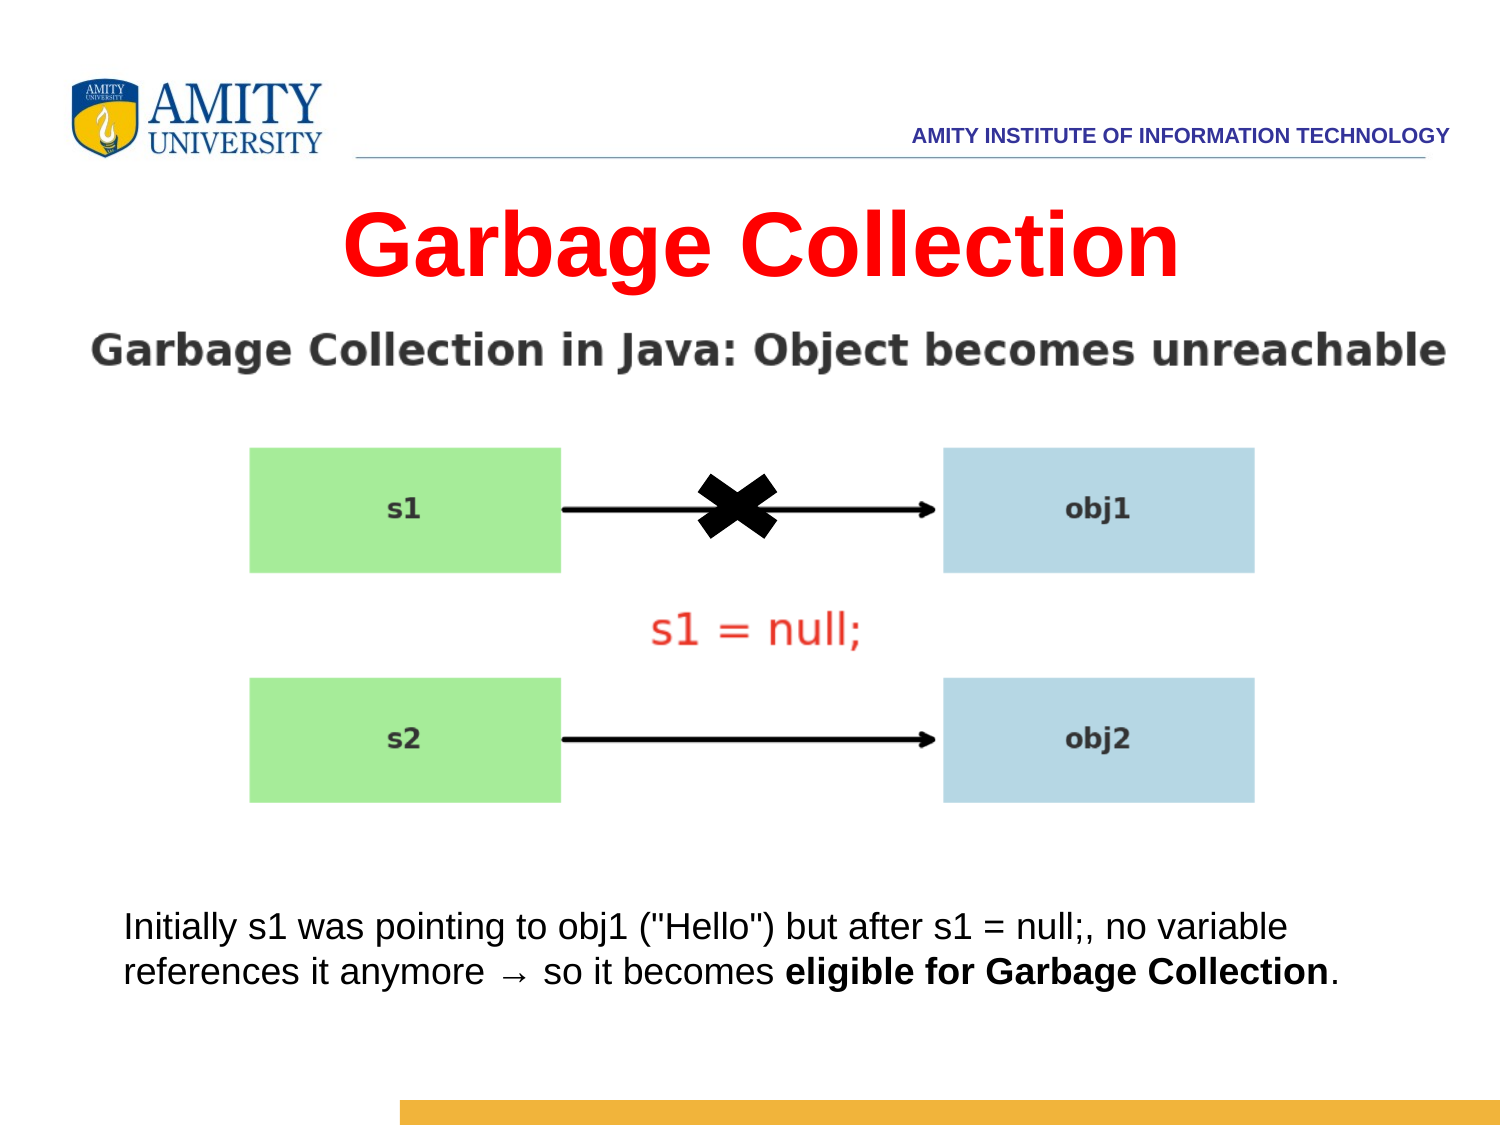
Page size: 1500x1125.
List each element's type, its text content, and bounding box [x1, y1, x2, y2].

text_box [634, 462, 866, 665]
text_box Initially s1 was pointing to obj1 ("Hello") but after s1 = null;, no variable references it anymore → so it becomes eligible for Garbage Collection. [108, 894, 1417, 1000]
picture [0, 0, 1500, 188]
title Garbage Collection [125, 177, 1400, 288]
picture [87, 323, 1463, 381]
picture [236, 437, 1264, 813]
